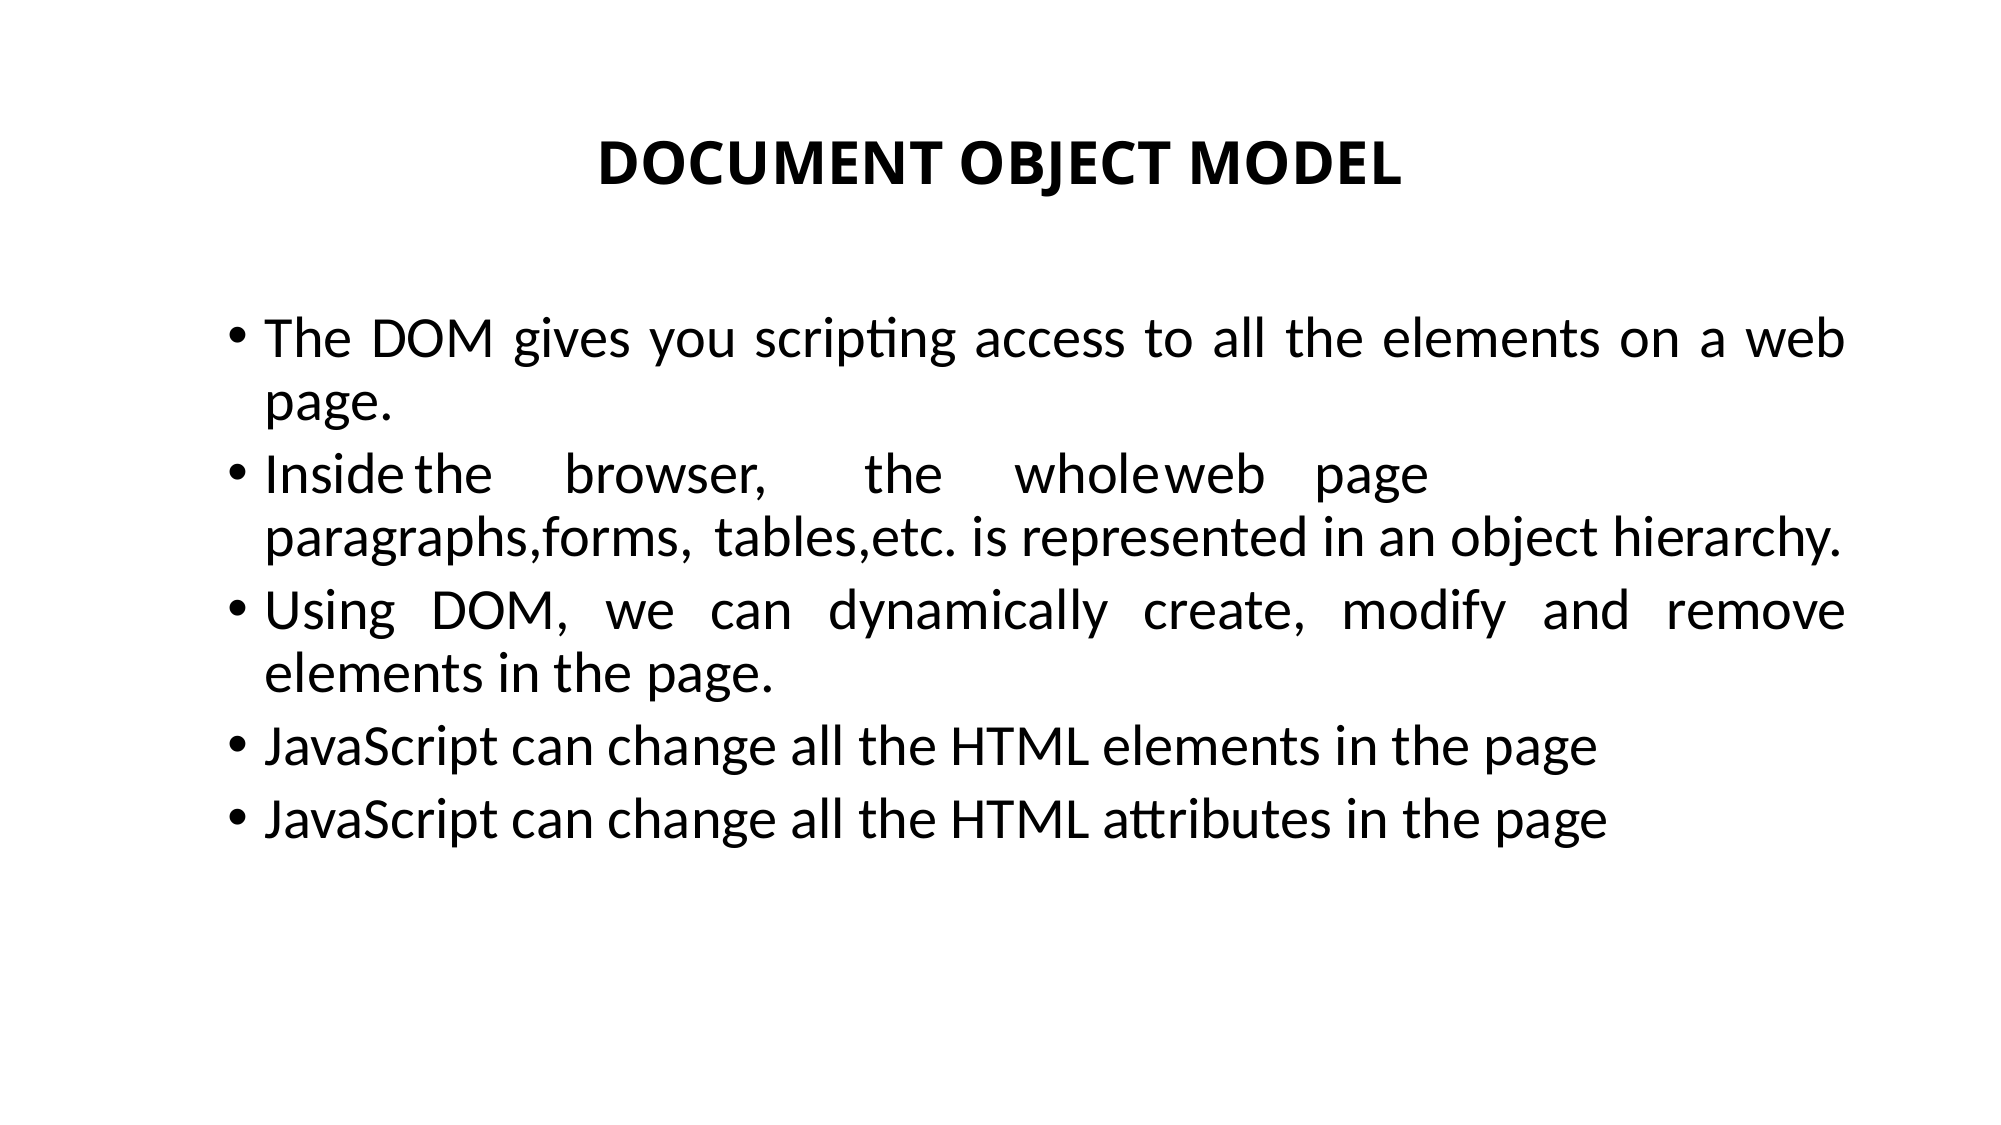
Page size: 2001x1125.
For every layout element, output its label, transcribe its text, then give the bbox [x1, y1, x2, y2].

list The DOM gives you scripting access to all the elements on a web page. Inside the browser, the whole web page paragraphs,forms, tables,etc. is represented in an object hierarchy. Using DOM, we can dynamically create, modify and remove elements in the page. JavaScript can change all the HTML elements in the page JavaScript can change all the HTML attributes in the page [137, 299, 1863, 1014]
title DOCUMENT OBJECT MODEL [137, 59, 1863, 278]
